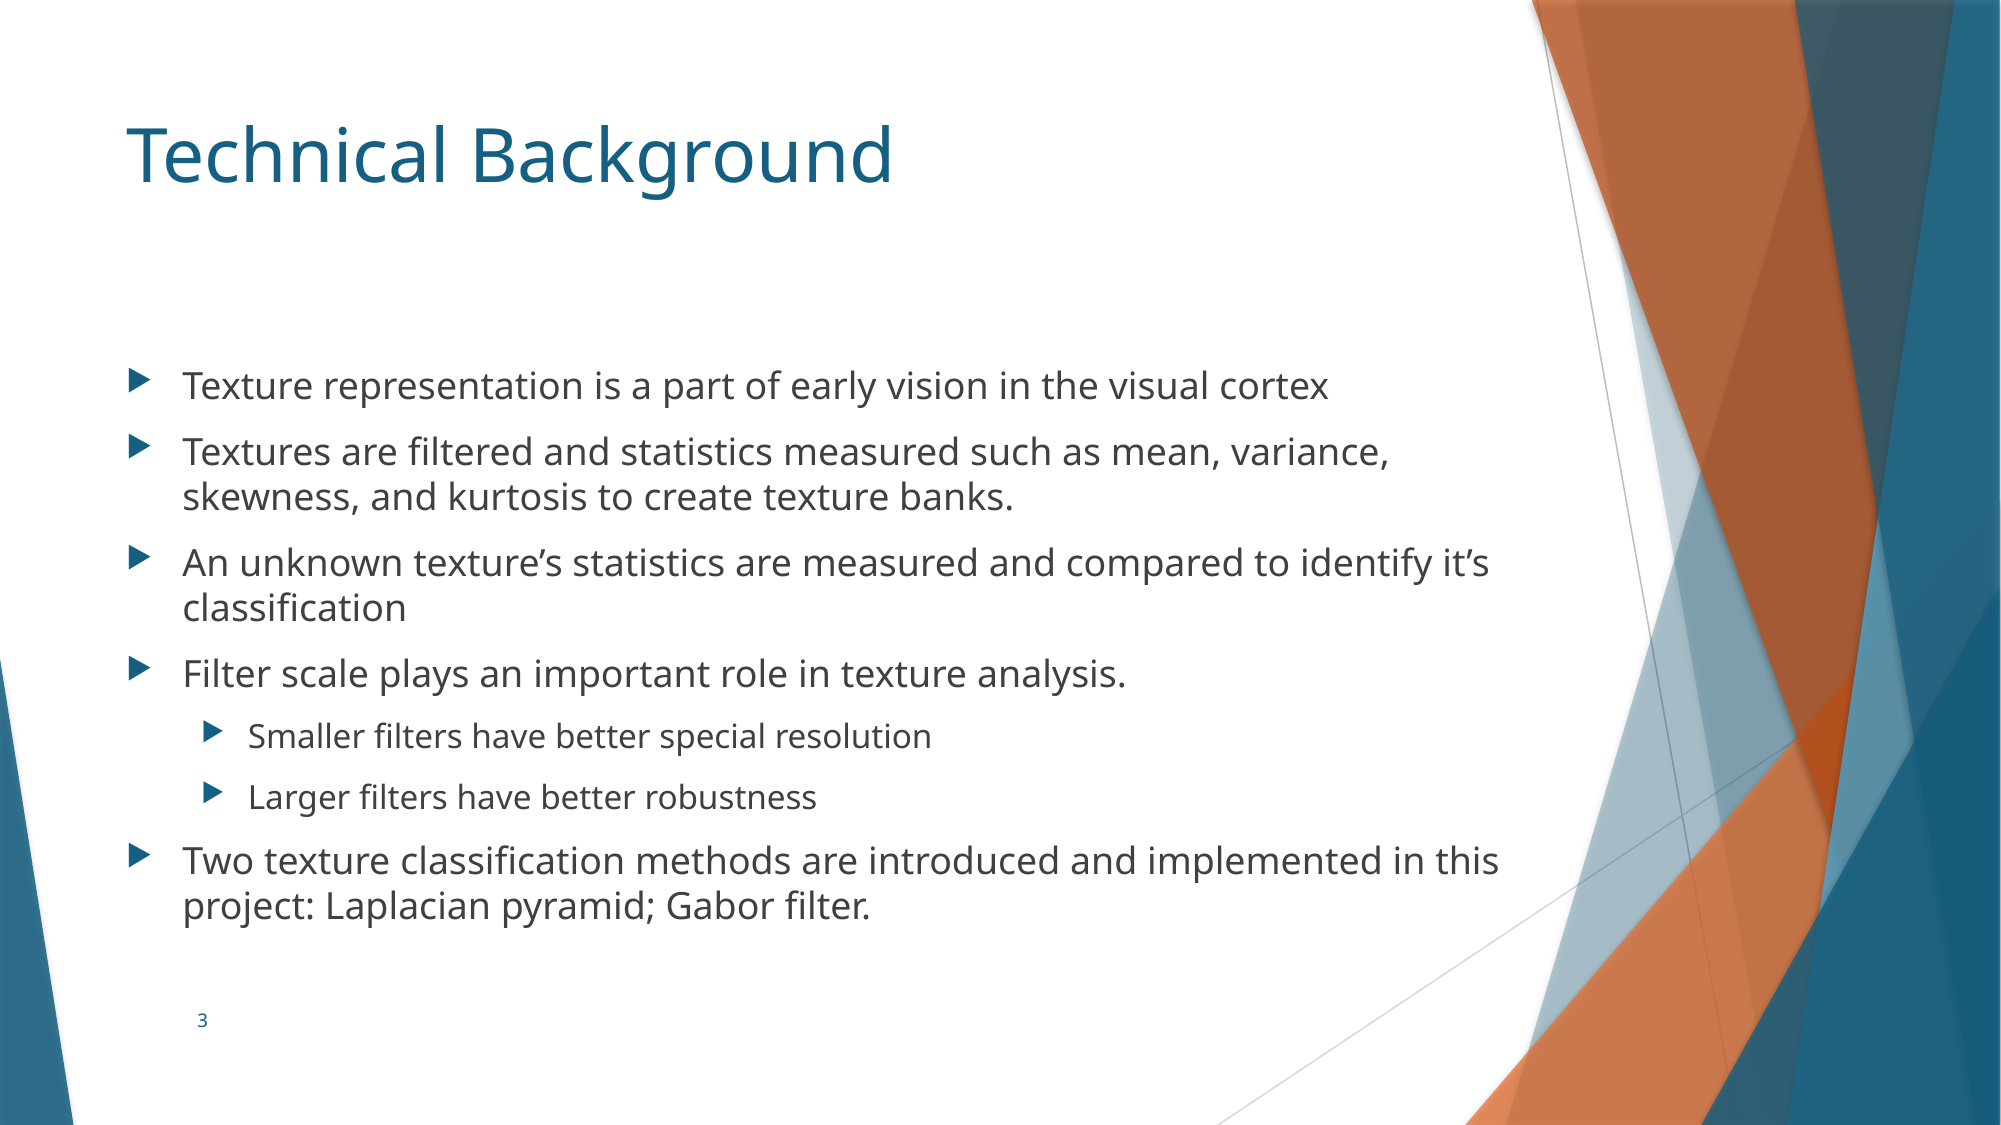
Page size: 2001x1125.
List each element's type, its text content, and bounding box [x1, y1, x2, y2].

title Technical Background [111, 99, 1522, 317]
list Texture representation is a part of early vision in the visual cortex Textures are filtered and statistics measured such as mean, variance, skewness, and kurtosis to create texture banks. An unknown texture’s statistics are measured and compared to identify it’s classification Filter scale plays an important role in texture analysis. Smaller filters have better special resolution Larger filters have better robustness Two texture classification methods are introduced and implemented in this project: Laplacian pyramid; Gabor filter. [111, 354, 1522, 992]
slide_number 3 [111, 991, 224, 1051]
